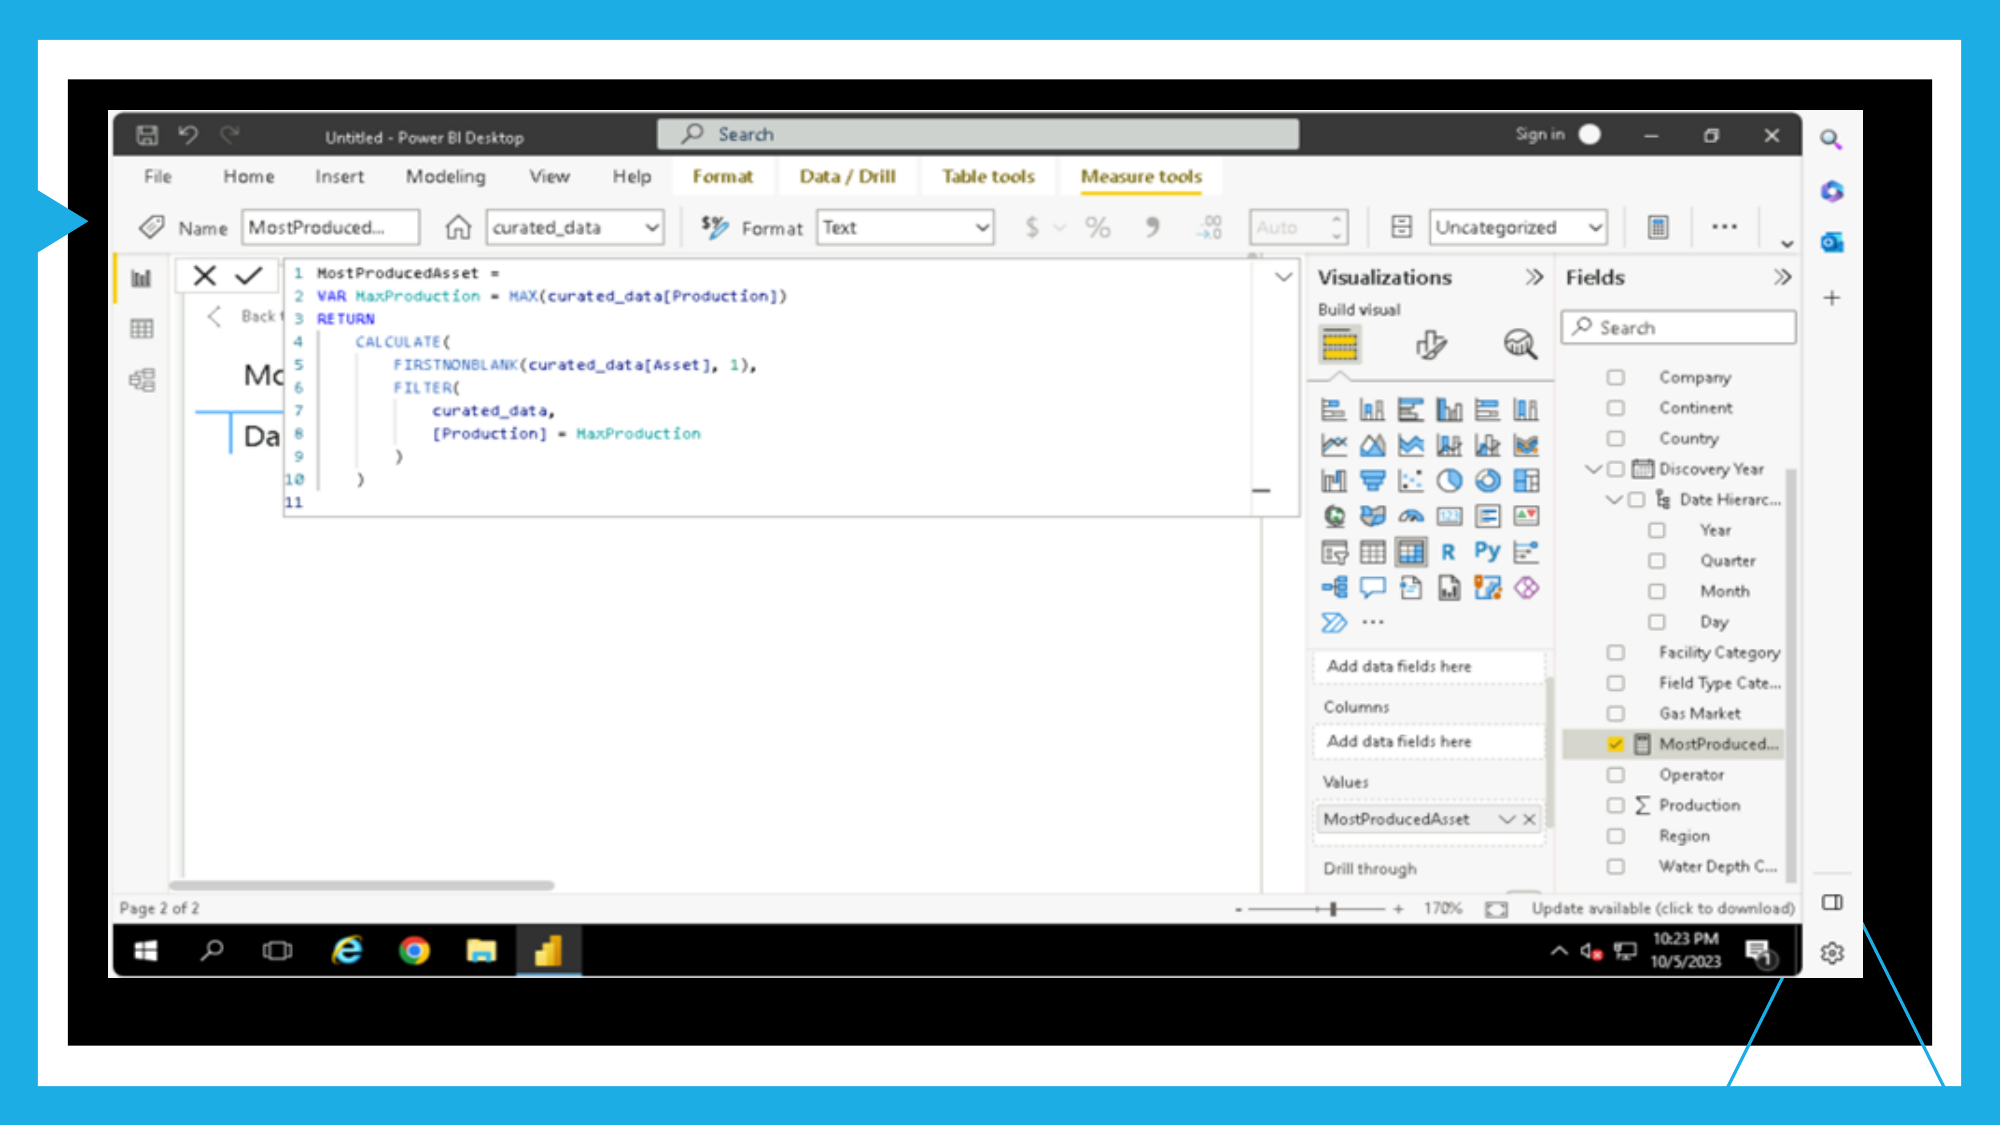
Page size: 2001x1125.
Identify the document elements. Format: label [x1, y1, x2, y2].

picture [108, 110, 1863, 979]
